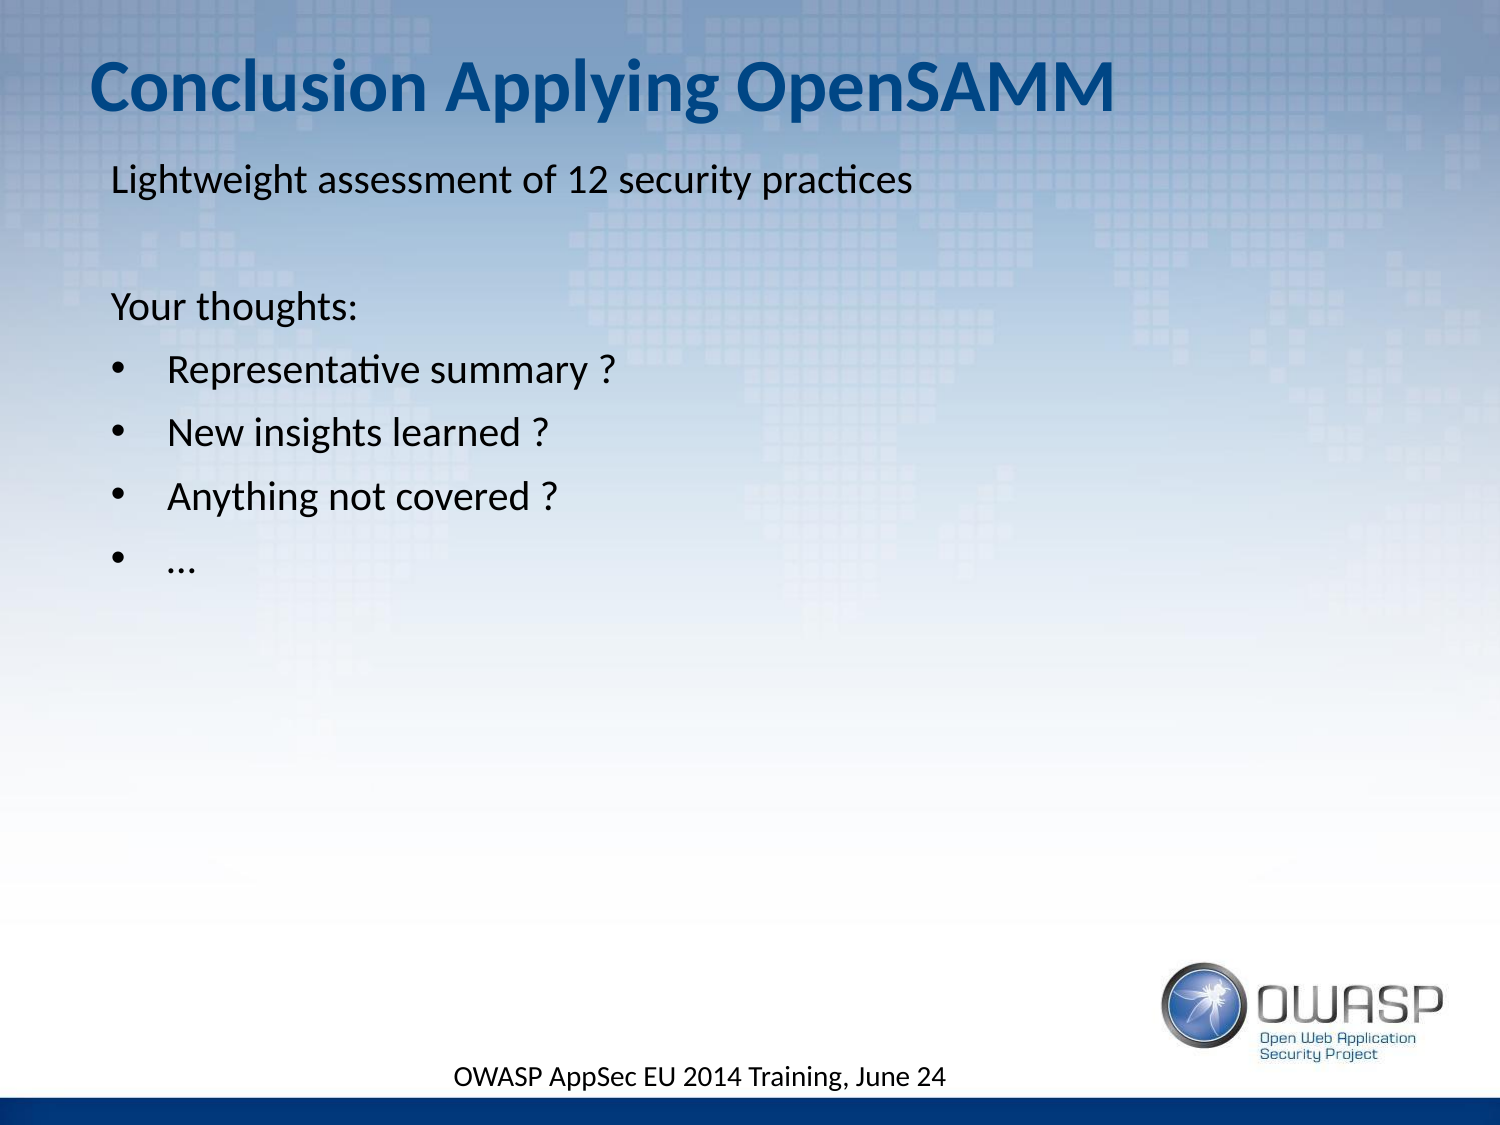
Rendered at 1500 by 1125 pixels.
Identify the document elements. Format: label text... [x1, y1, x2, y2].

list Lightweight assessment of 12 security practices Your thoughts: Representative summary ? New insights learned ? Anything not covered ? … [75, 136, 1425, 1028]
title Conclusion Applying OpenSAMM [75, 45, 1425, 119]
picture [0, 0, 1500, 1125]
footer OWASP AppSec EU 2014 Training, June 24 [258, 1042, 1142, 1103]
